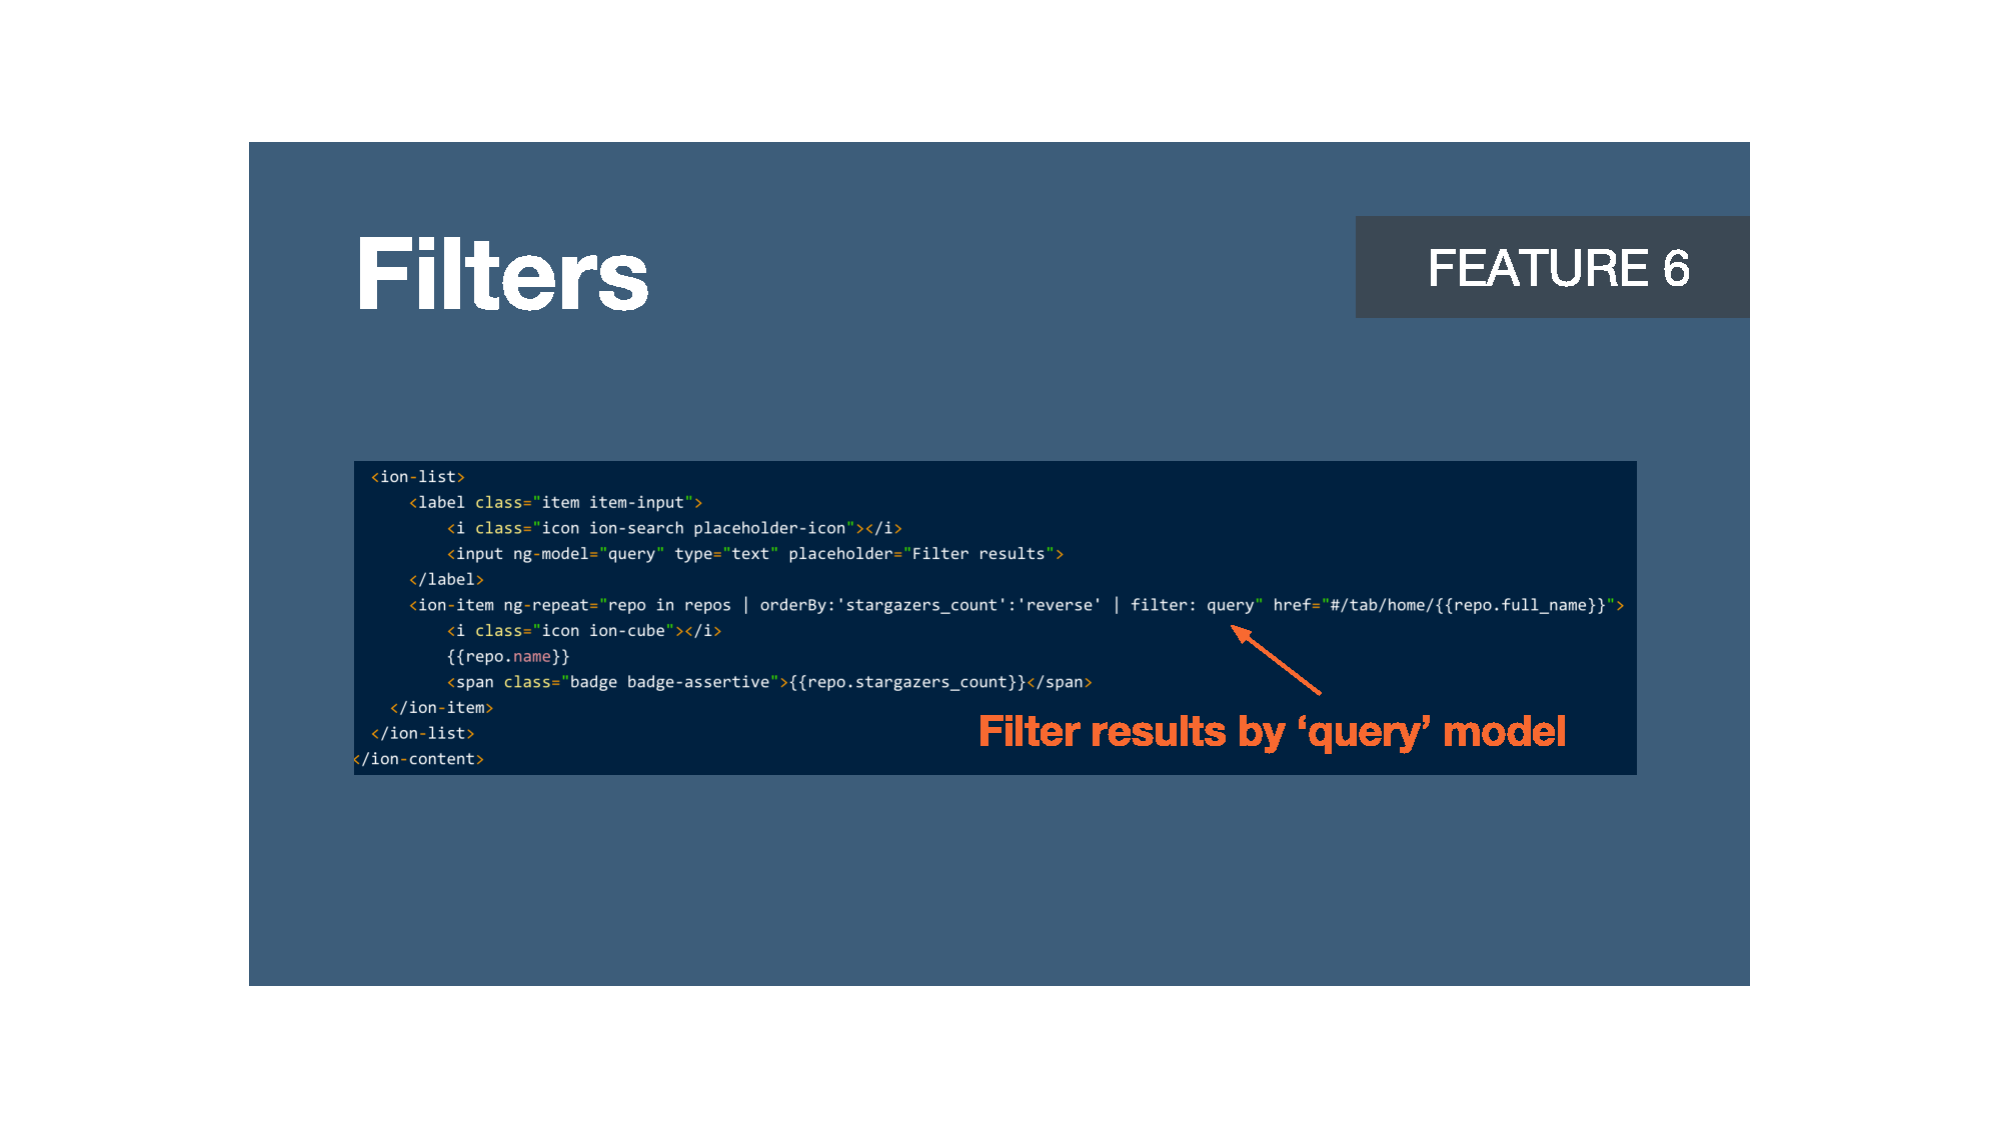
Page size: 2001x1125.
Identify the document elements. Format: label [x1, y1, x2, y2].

picture [249, 142, 1750, 986]
